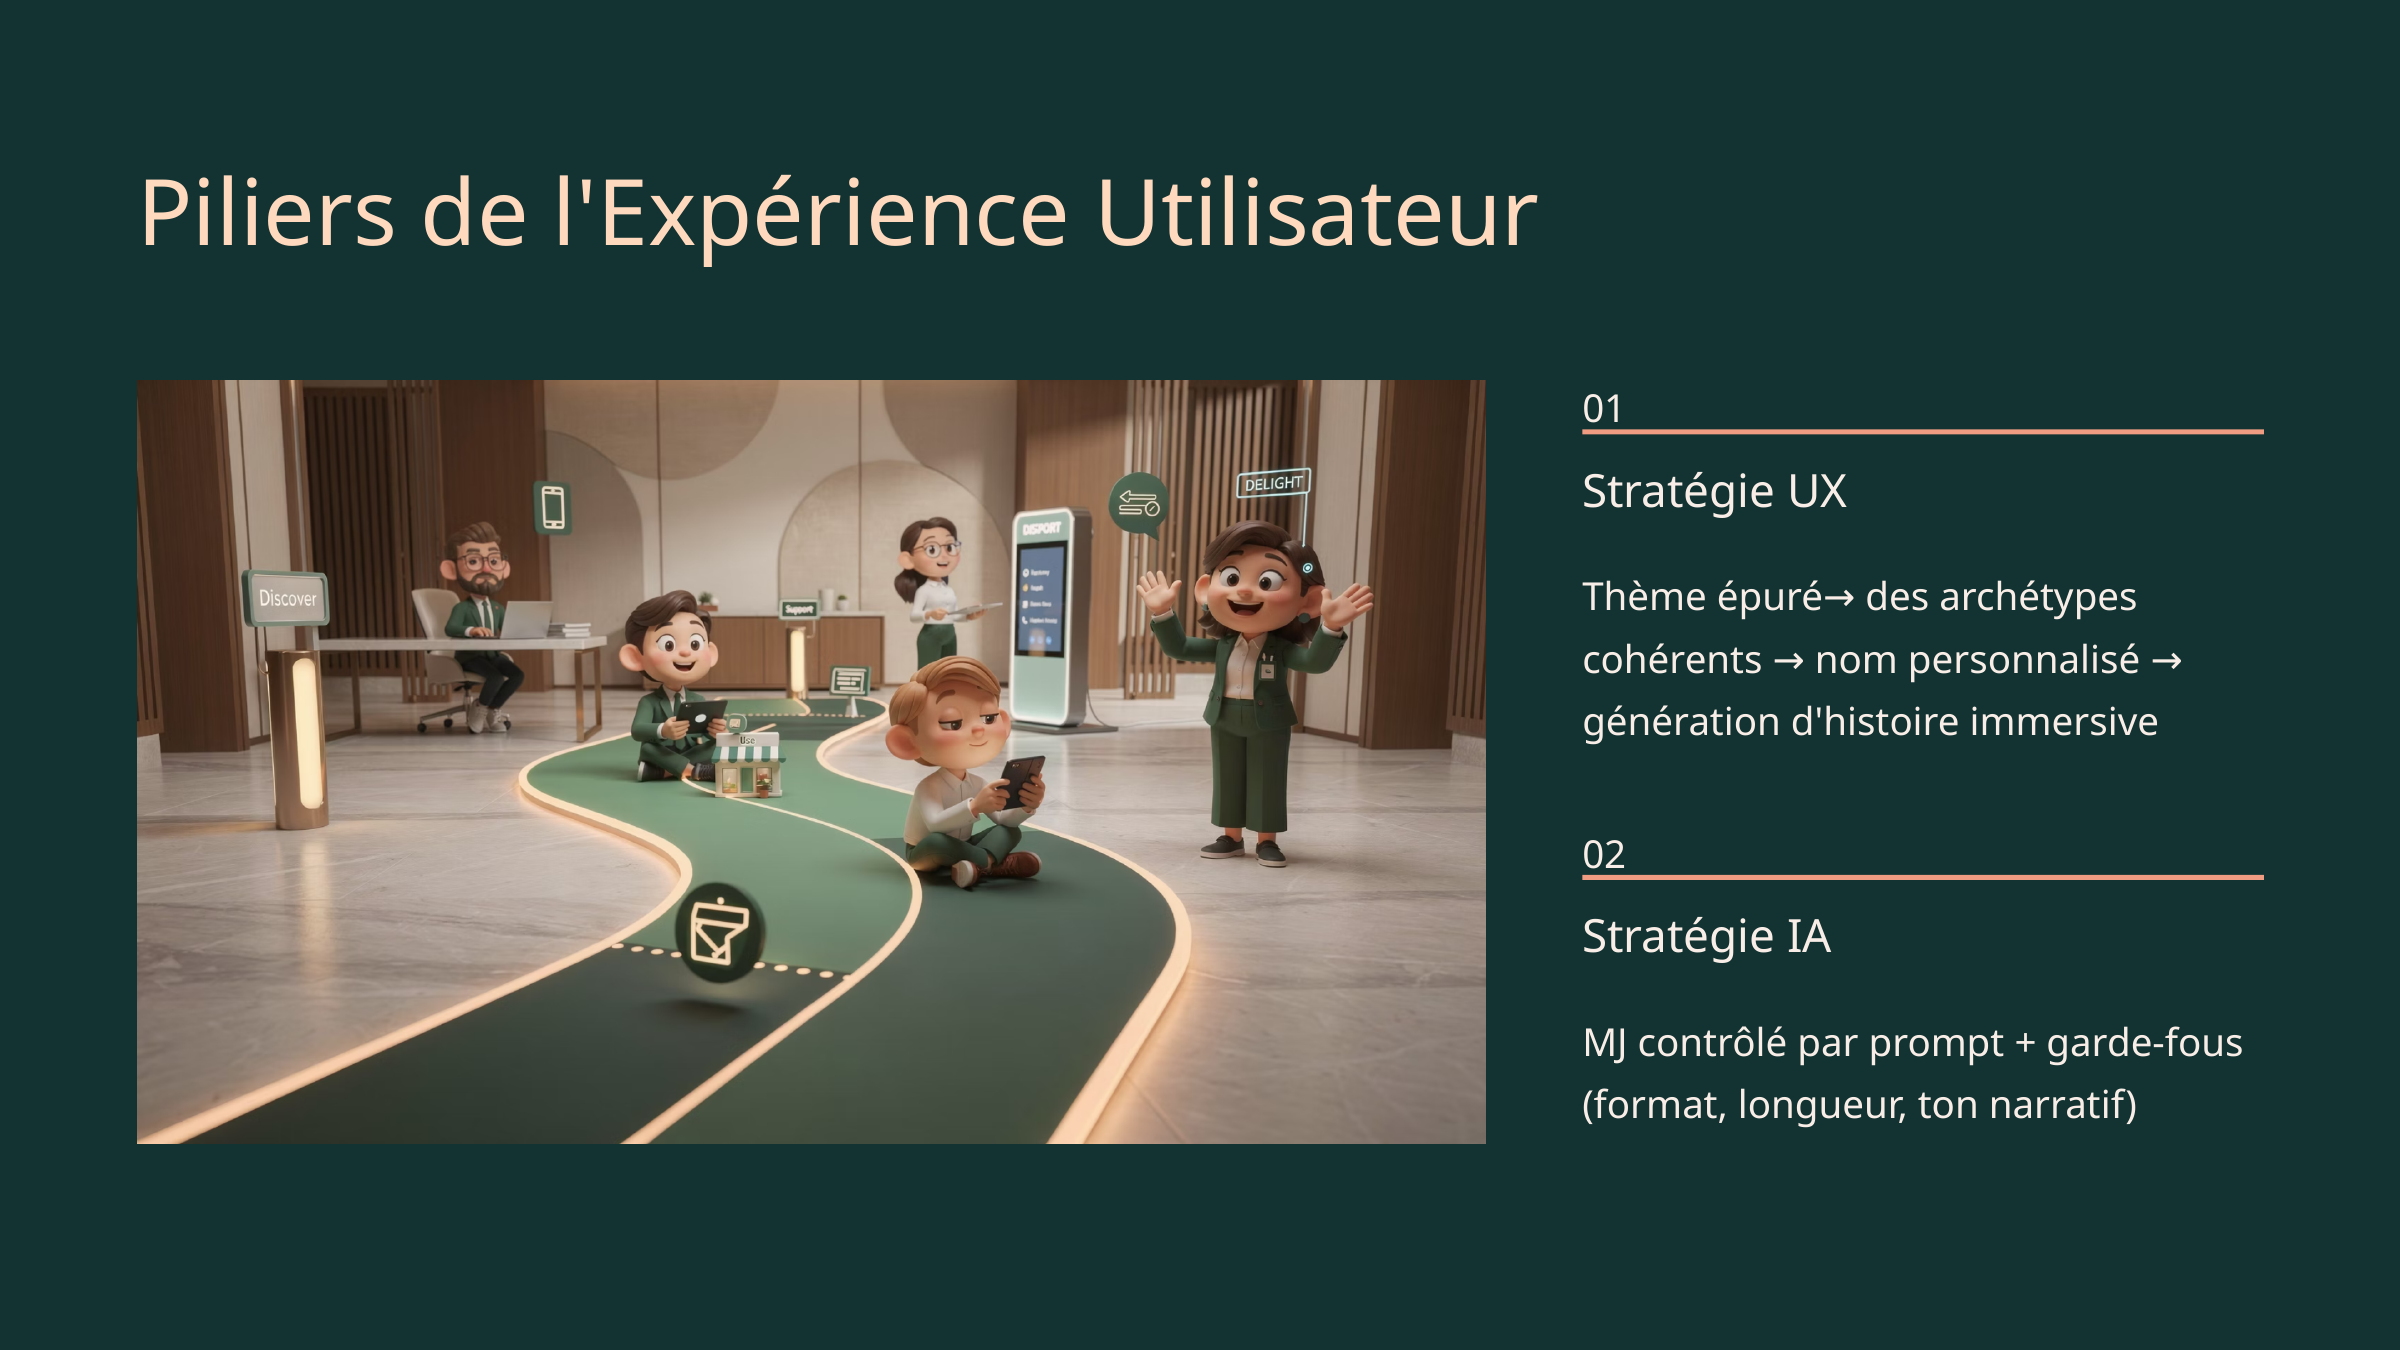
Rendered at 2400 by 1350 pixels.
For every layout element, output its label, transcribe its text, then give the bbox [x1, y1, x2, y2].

text_box Stratégie IA [1582, 904, 2045, 963]
text_box MJ contrôlé par prompt + garde-fous (format, longueur, ton narratif) [1582, 1001, 2264, 1128]
text_box Thème épuré→ des archétypes cohérents → nom personnalisé → génération d'histoire immersive [1582, 556, 2264, 745]
text_box [1582, 874, 2264, 880]
text_box 02 [1582, 813, 1622, 863]
picture [137, 380, 1486, 1145]
text_box Piliers de l'Expérience Utilisateur [137, 149, 1500, 265]
text_box Stratégie UX [1582, 458, 2045, 517]
text_box 01 [1582, 367, 1622, 417]
text_box [1582, 429, 2264, 435]
